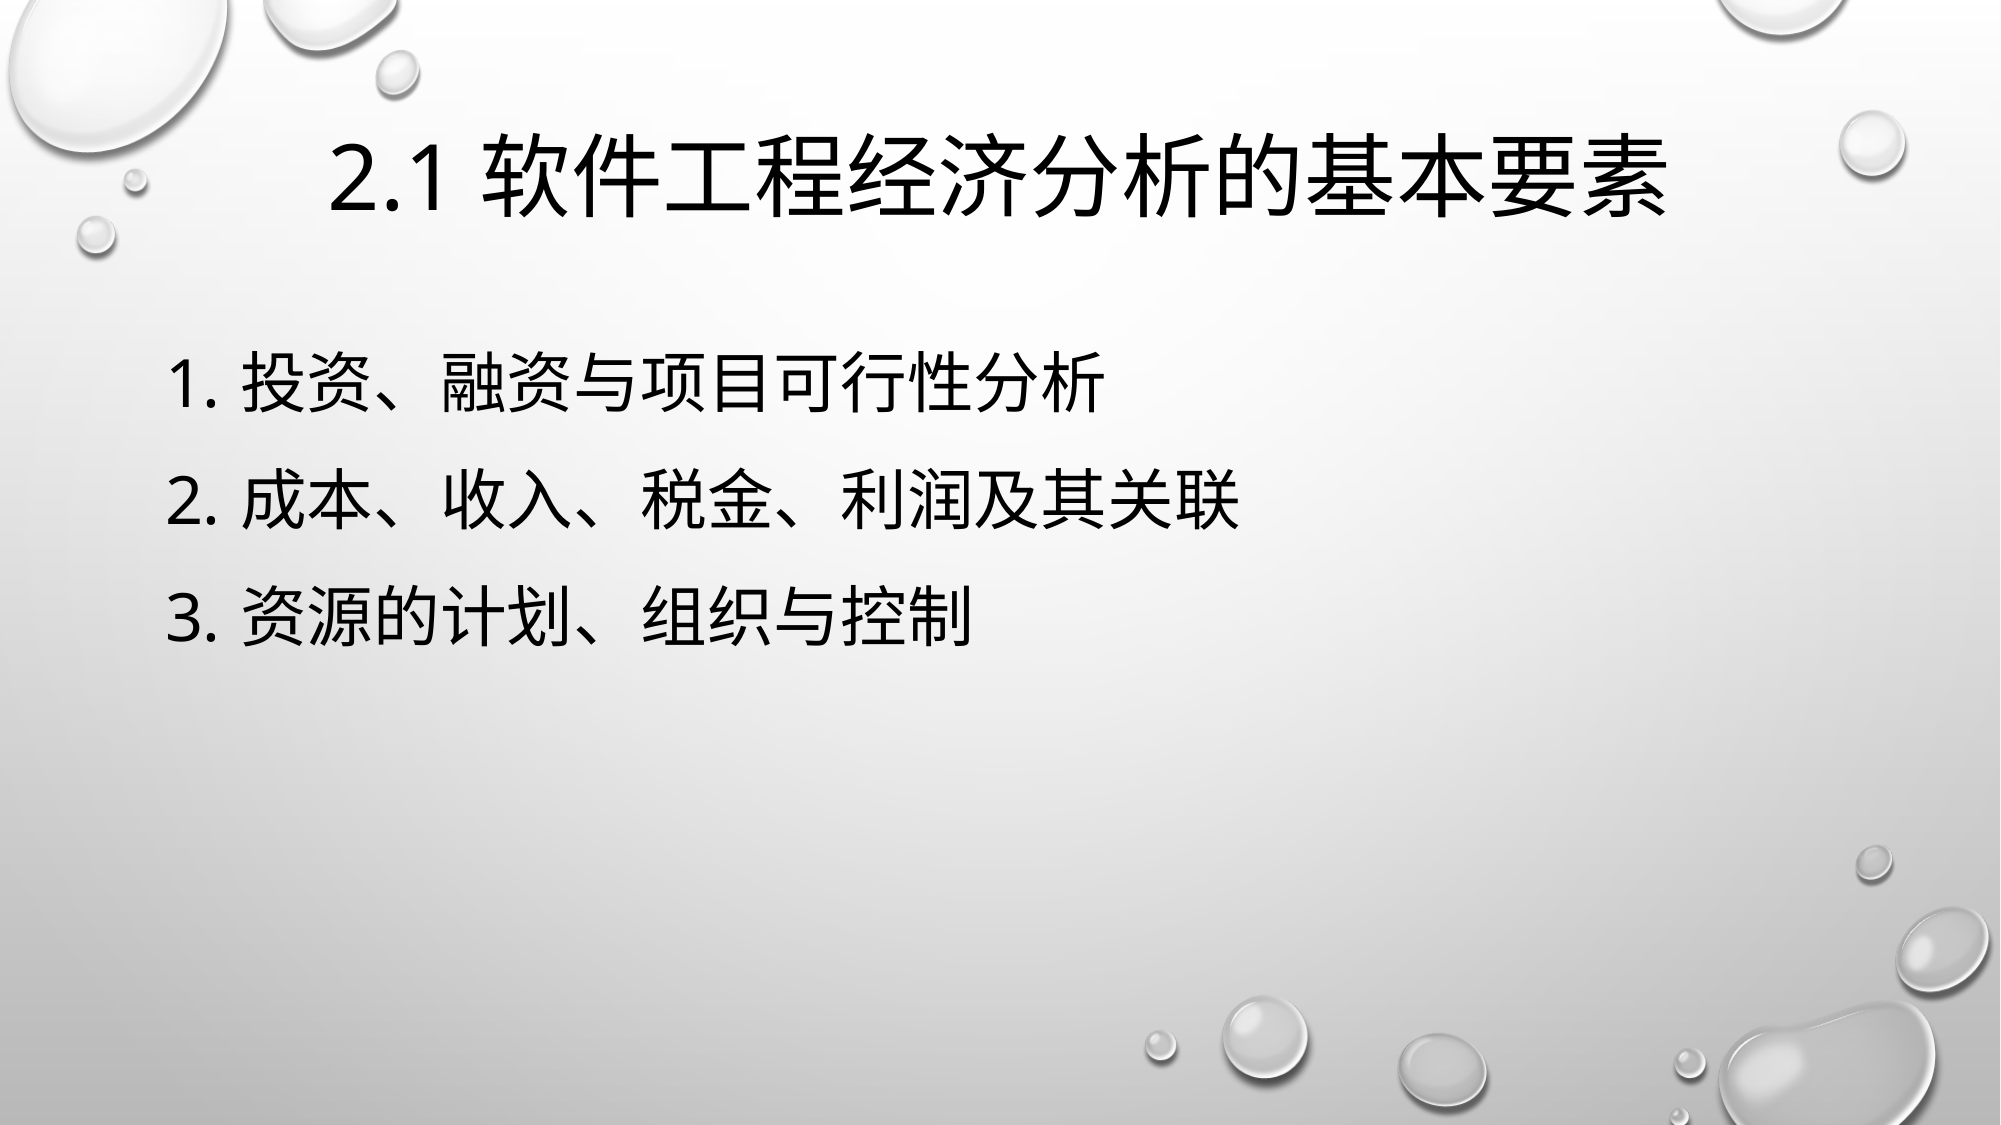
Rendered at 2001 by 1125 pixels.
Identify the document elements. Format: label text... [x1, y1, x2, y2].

text_box 投资、融资与项目可行性分析 成本、收入、税金、利润及其关联 资源的计划、组织与控制 [149, 317, 1850, 950]
title 2.1软件工程经济分析的基本要素 [149, 101, 1850, 261]
picture [0, 0, 2000, 1125]
